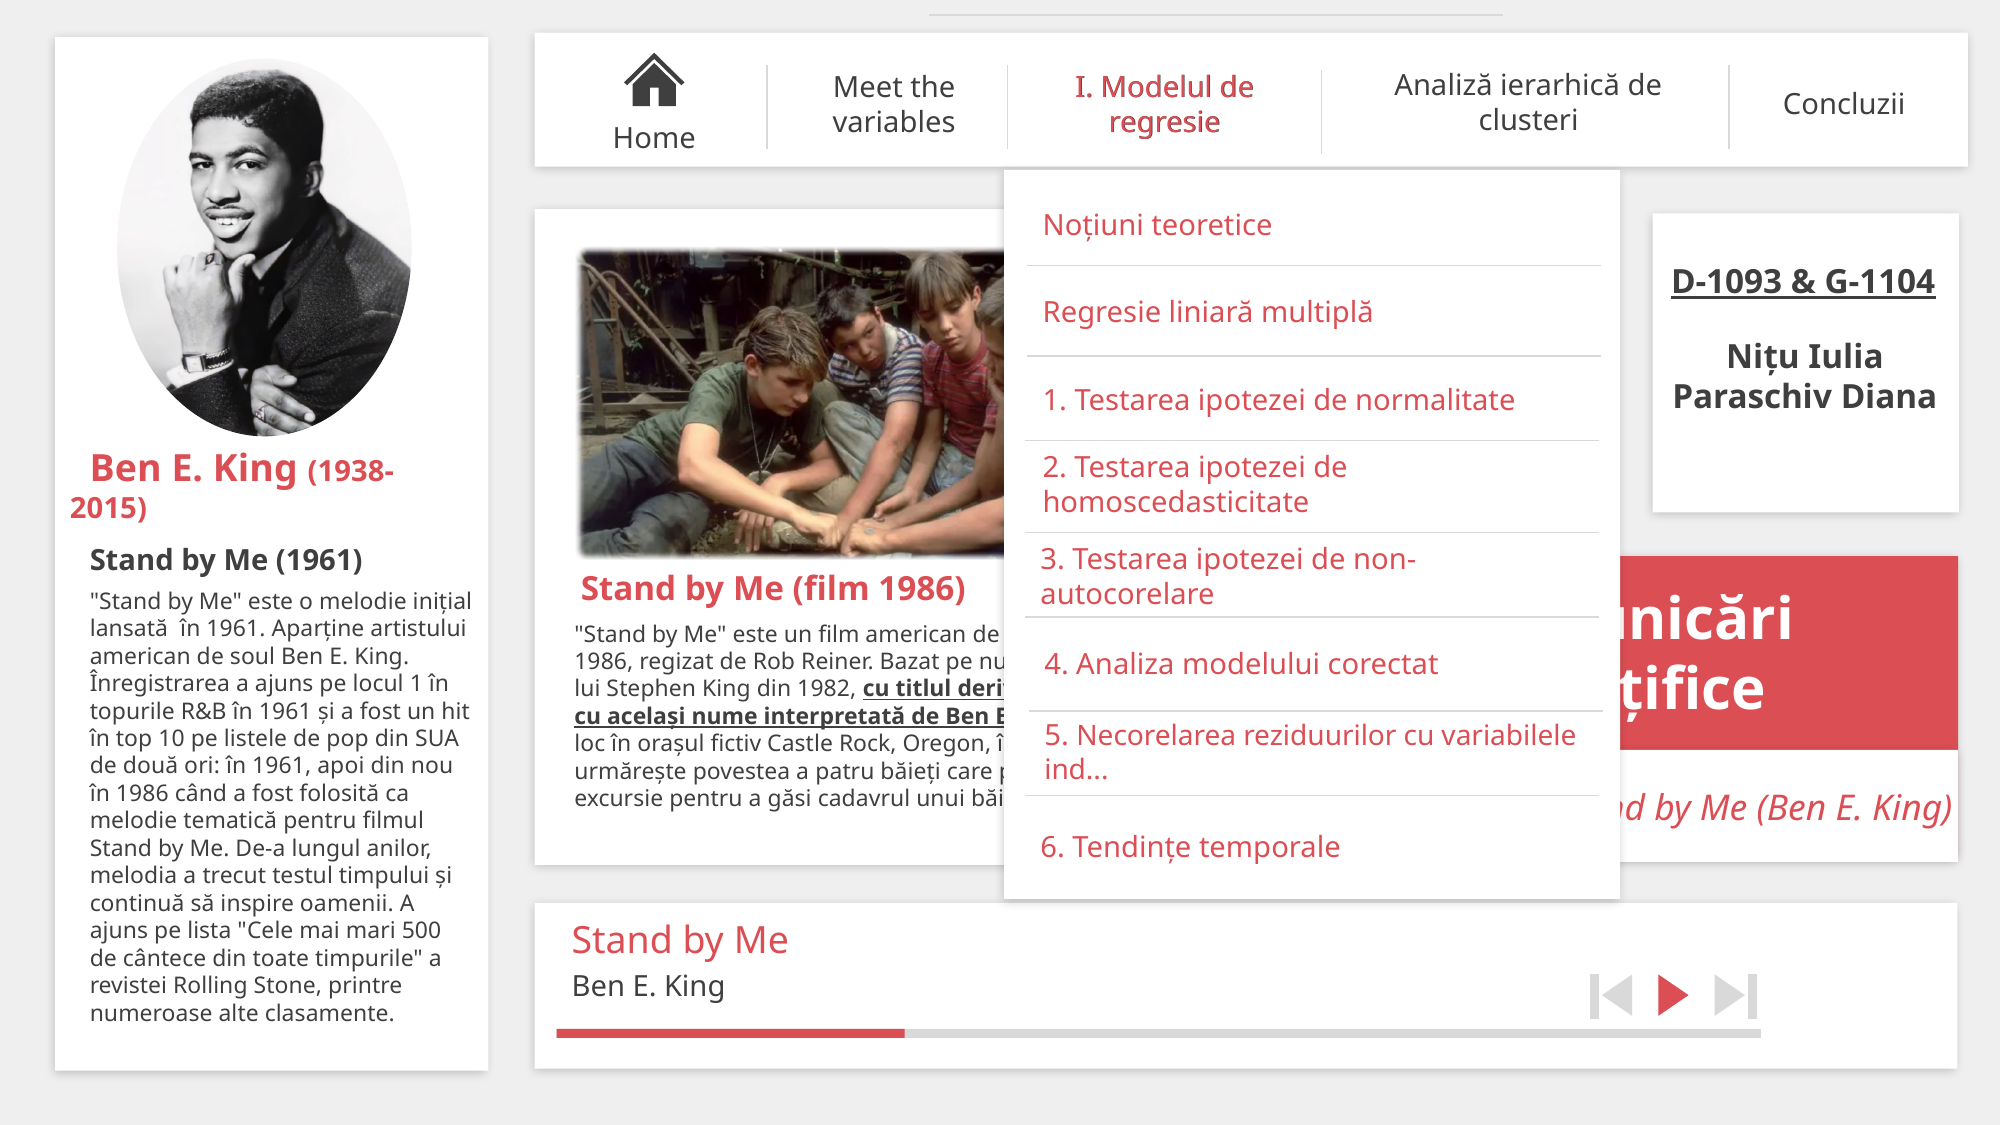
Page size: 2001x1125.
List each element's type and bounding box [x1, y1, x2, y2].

picture [117, 58, 412, 437]
picture [584, 255, 1004, 553]
